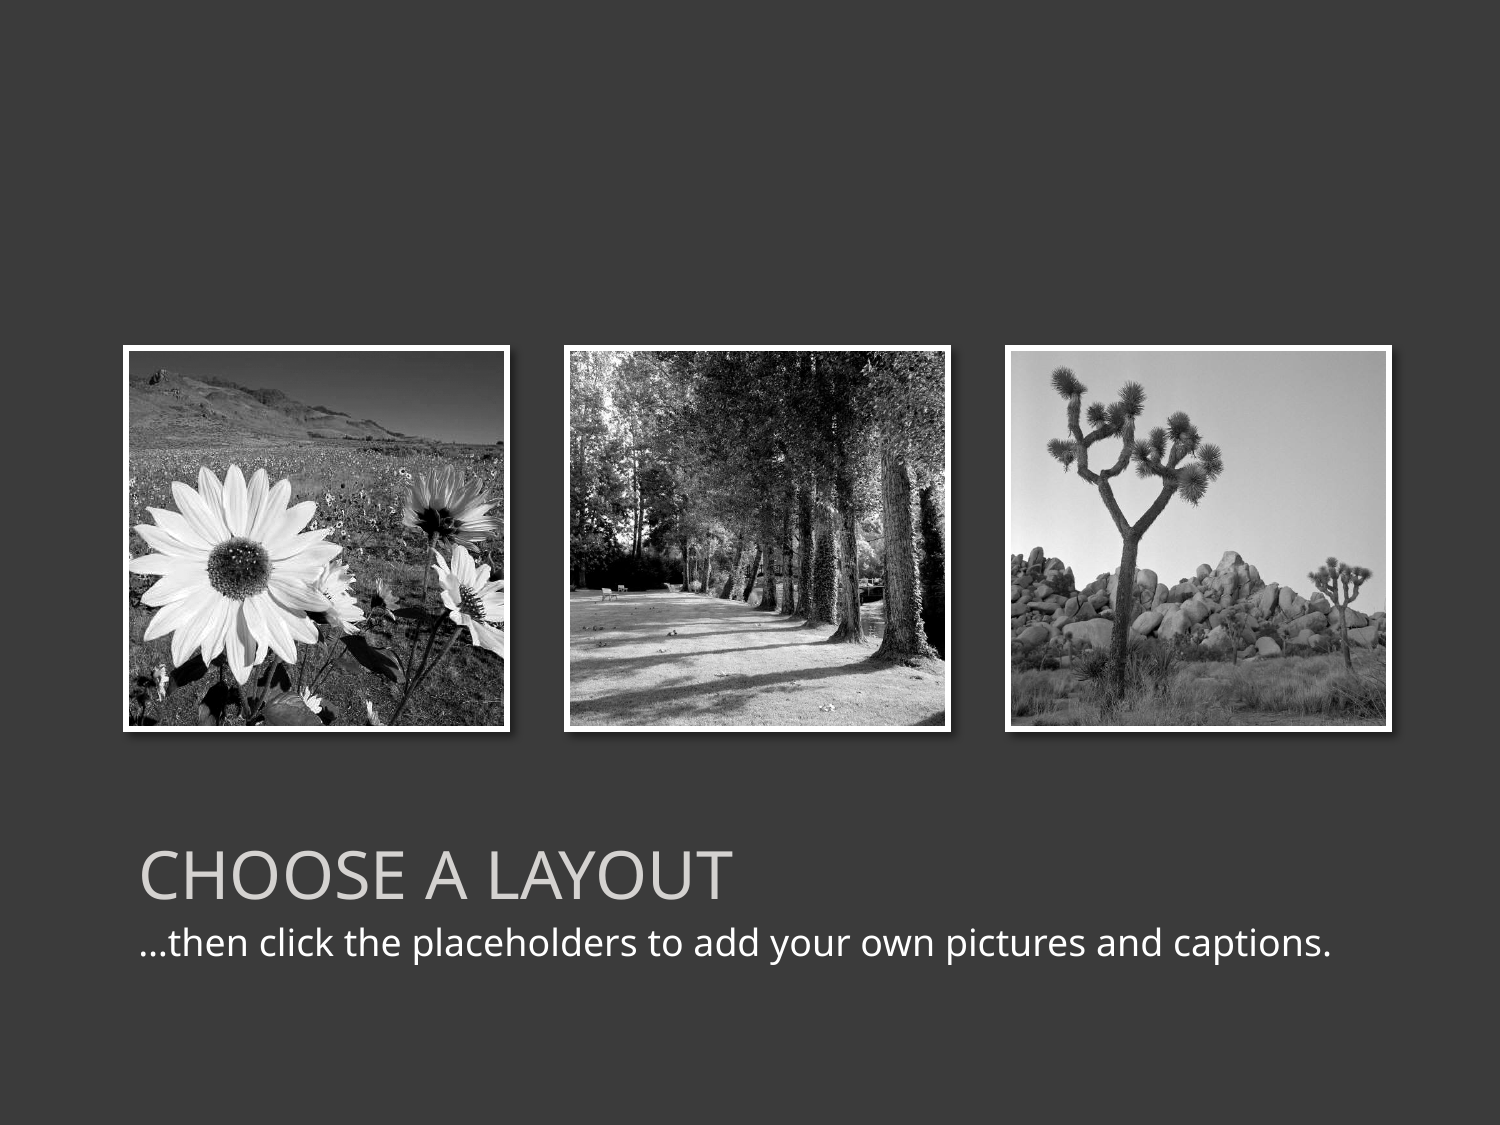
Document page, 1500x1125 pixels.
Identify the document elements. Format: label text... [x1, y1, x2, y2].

picture [569, 350, 946, 727]
picture [128, 350, 505, 727]
picture [1010, 350, 1387, 727]
list …then click the placeholders to add your own pictures and captions. [123, 918, 1399, 1057]
title Choose a Layout [123, 750, 1400, 913]
